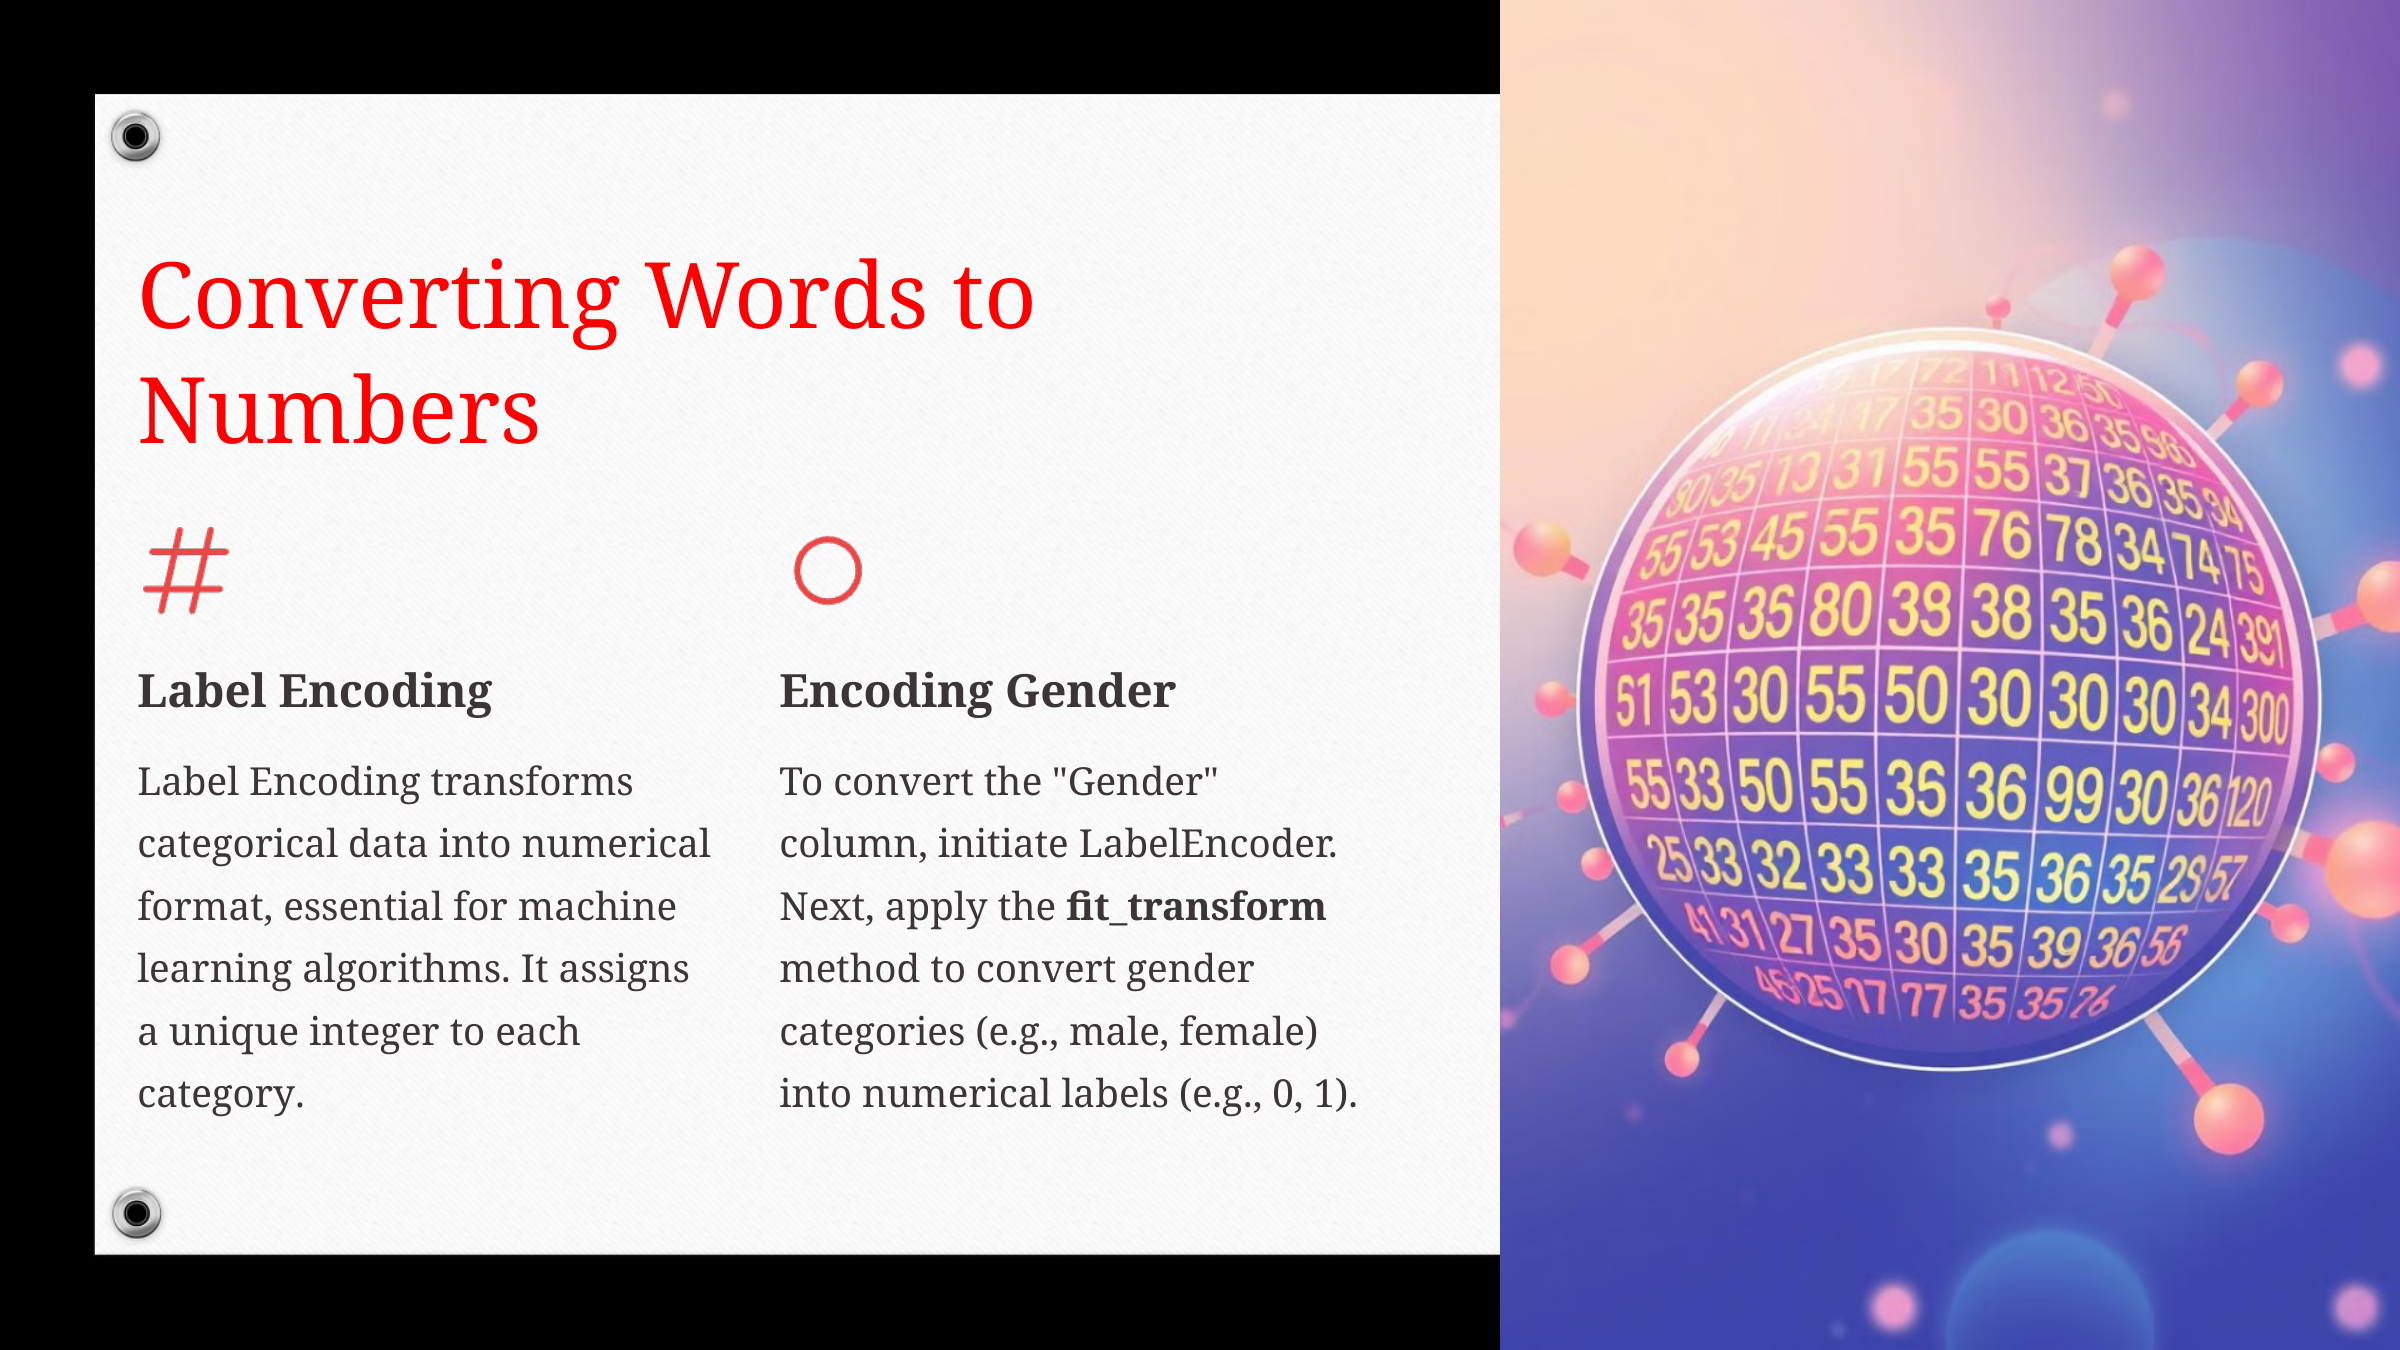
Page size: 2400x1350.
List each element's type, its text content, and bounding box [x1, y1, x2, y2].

text_box Label Encoding [137, 659, 600, 718]
text_box Converting Words to Numbers [137, 232, 1363, 464]
text_box To convert the "Gender" column, initiate LabelEncoder. Next, apply the fit_transform method to convert gender categories (e.g., male, female) into numerical labels (e.g., 0, 1). [779, 740, 1363, 1118]
text_box Label Encoding transforms categorical data into numerical format, essential for machine learning algorithms. It assigns a unique integer to each category. [137, 740, 721, 1055]
text_box Encoding Gender [779, 659, 1242, 718]
picture [0, 0, 2400, 1350]
